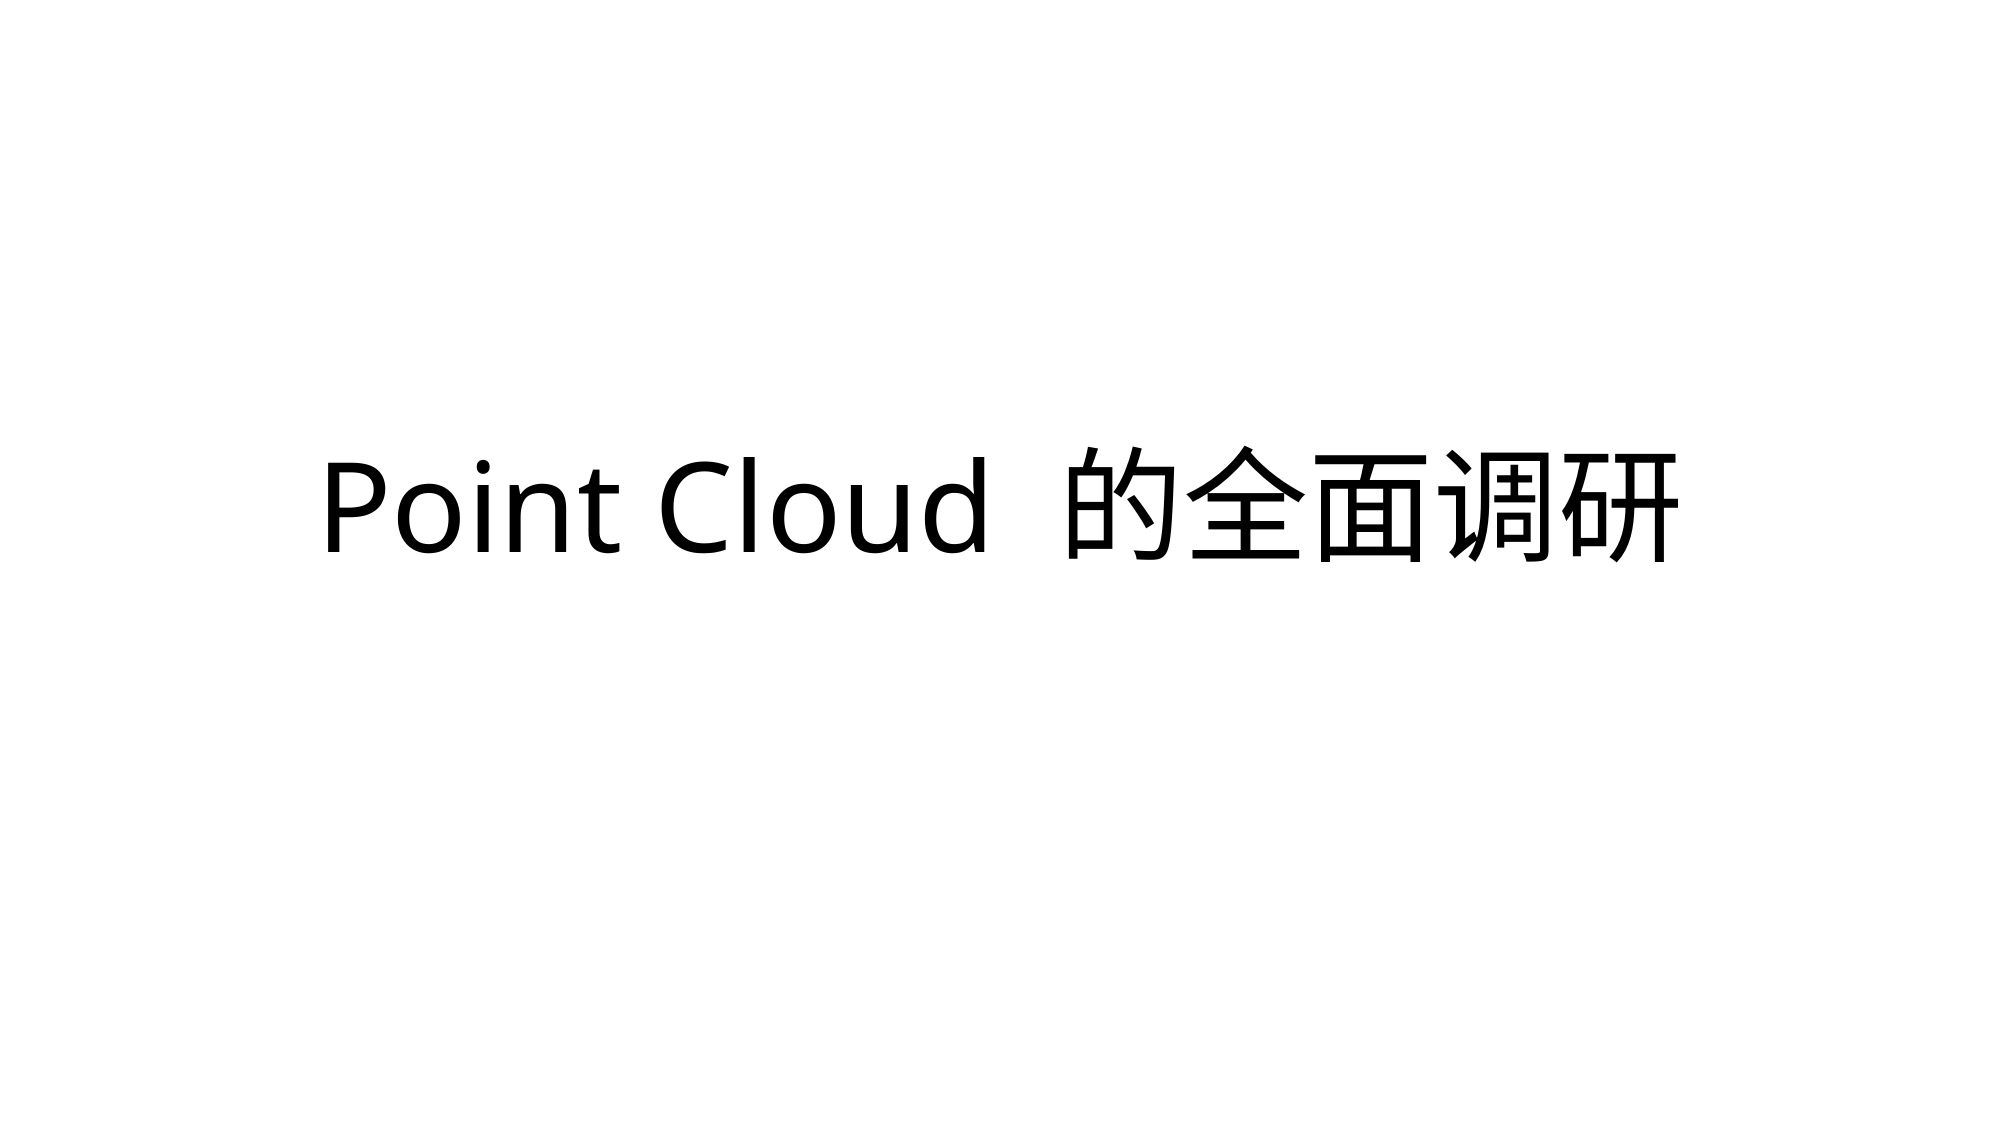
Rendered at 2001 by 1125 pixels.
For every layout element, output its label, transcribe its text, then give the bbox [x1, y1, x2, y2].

title Point Cloud 的全面调研 [249, 195, 1750, 588]
